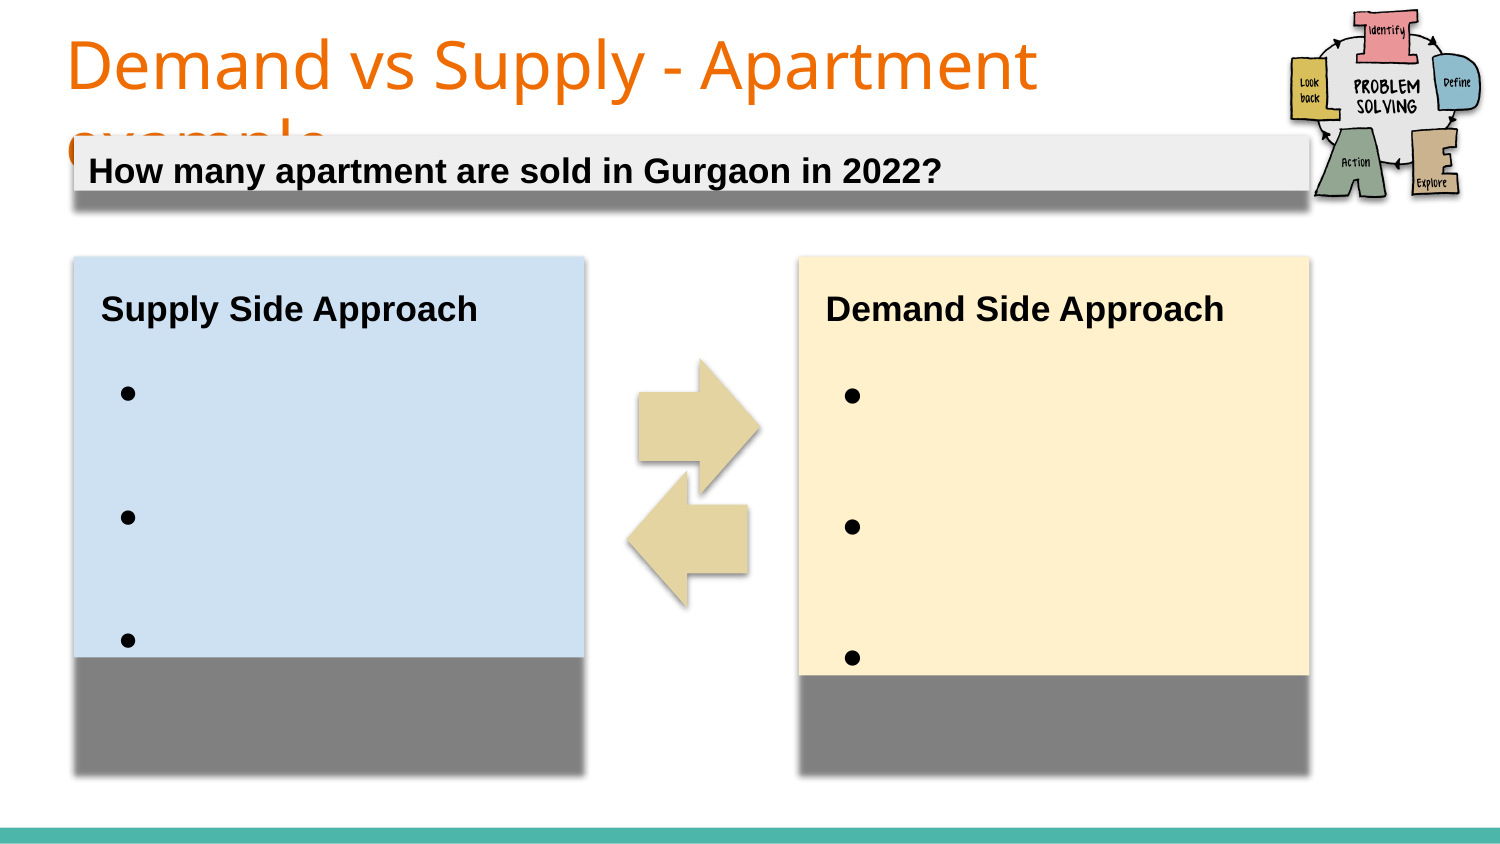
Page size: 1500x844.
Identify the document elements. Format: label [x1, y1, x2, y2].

text_box [64, 2, 1490, 222]
text_box [616, 351, 770, 621]
picture [64, 250, 595, 787]
picture [789, 250, 1320, 787]
